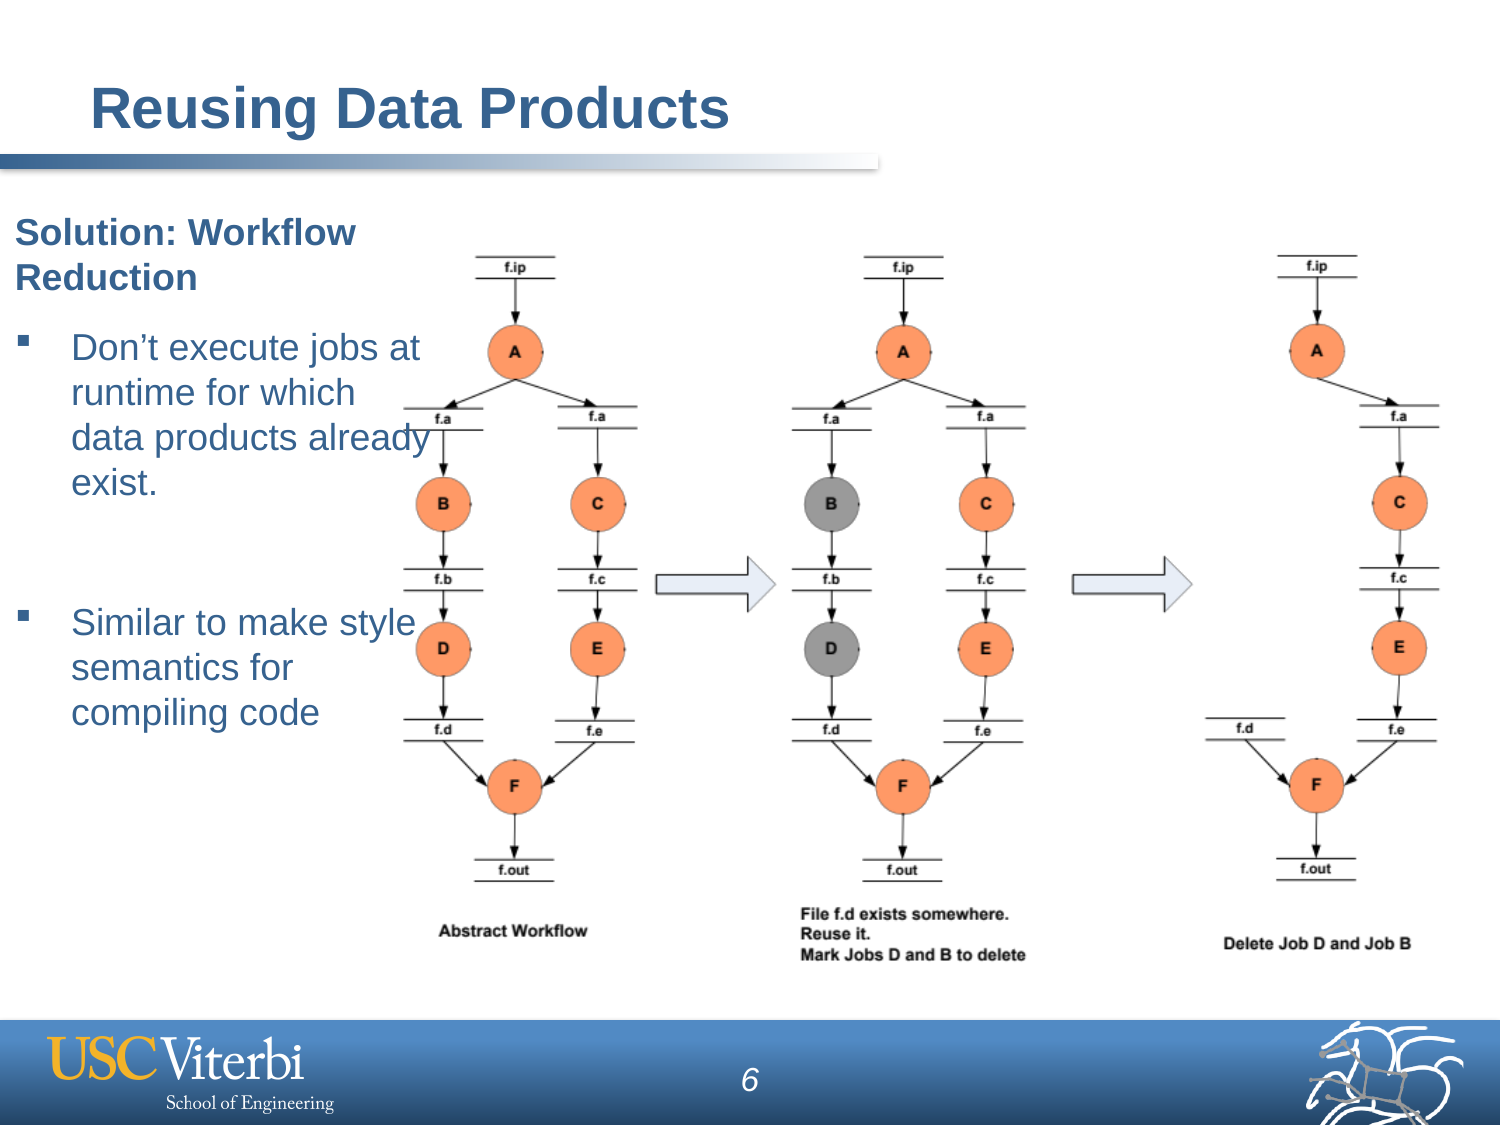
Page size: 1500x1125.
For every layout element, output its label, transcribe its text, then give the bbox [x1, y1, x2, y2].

picture [47, 1036, 334, 1114]
title Reusing Data Products [75, 45, 1425, 165]
picture [1306, 1020, 1464, 1125]
text_box Solution: Workflow Reduction Don’t execute jobs at runtime for which data products already exist. Similar to make style semantics for compiling code [0, 201, 453, 924]
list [401, 254, 1478, 978]
